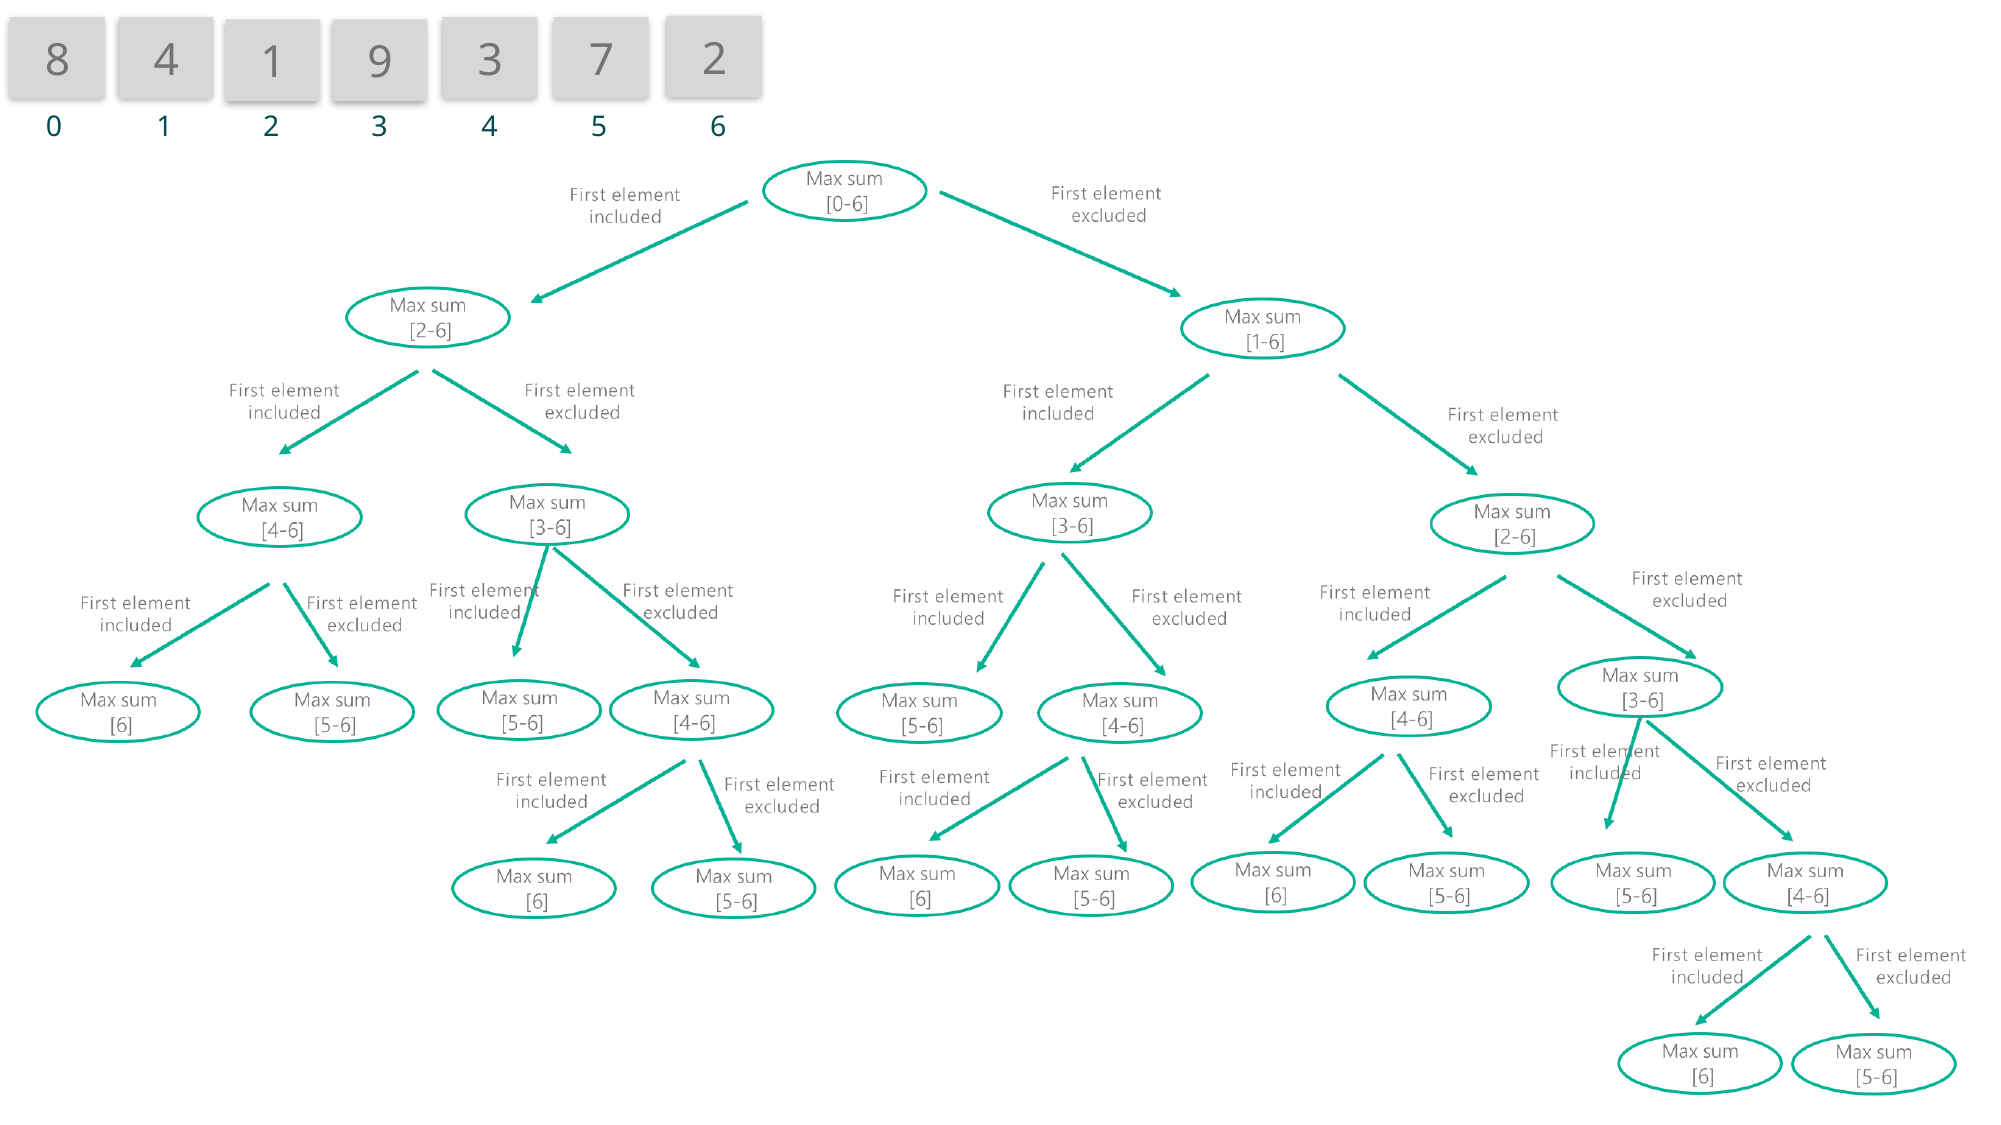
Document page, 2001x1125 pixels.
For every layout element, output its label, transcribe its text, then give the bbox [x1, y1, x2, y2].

text_box 6 [686, 107, 753, 140]
text_box 4 [457, 108, 524, 140]
text_box 1 [225, 19, 321, 102]
picture [9, 144, 1992, 1109]
text_box 8 [9, 16, 106, 99]
text_box 2 [666, 15, 762, 98]
text_box 3 [442, 16, 538, 99]
text_box 2 [239, 110, 306, 140]
text_box 5 [567, 108, 634, 140]
text_box 7 [553, 16, 649, 99]
text_box 9 [332, 19, 428, 102]
text_box 1 [132, 108, 199, 140]
text_box 0 [22, 108, 89, 140]
text_box 4 [118, 16, 214, 99]
text_box 3 [347, 110, 414, 140]
